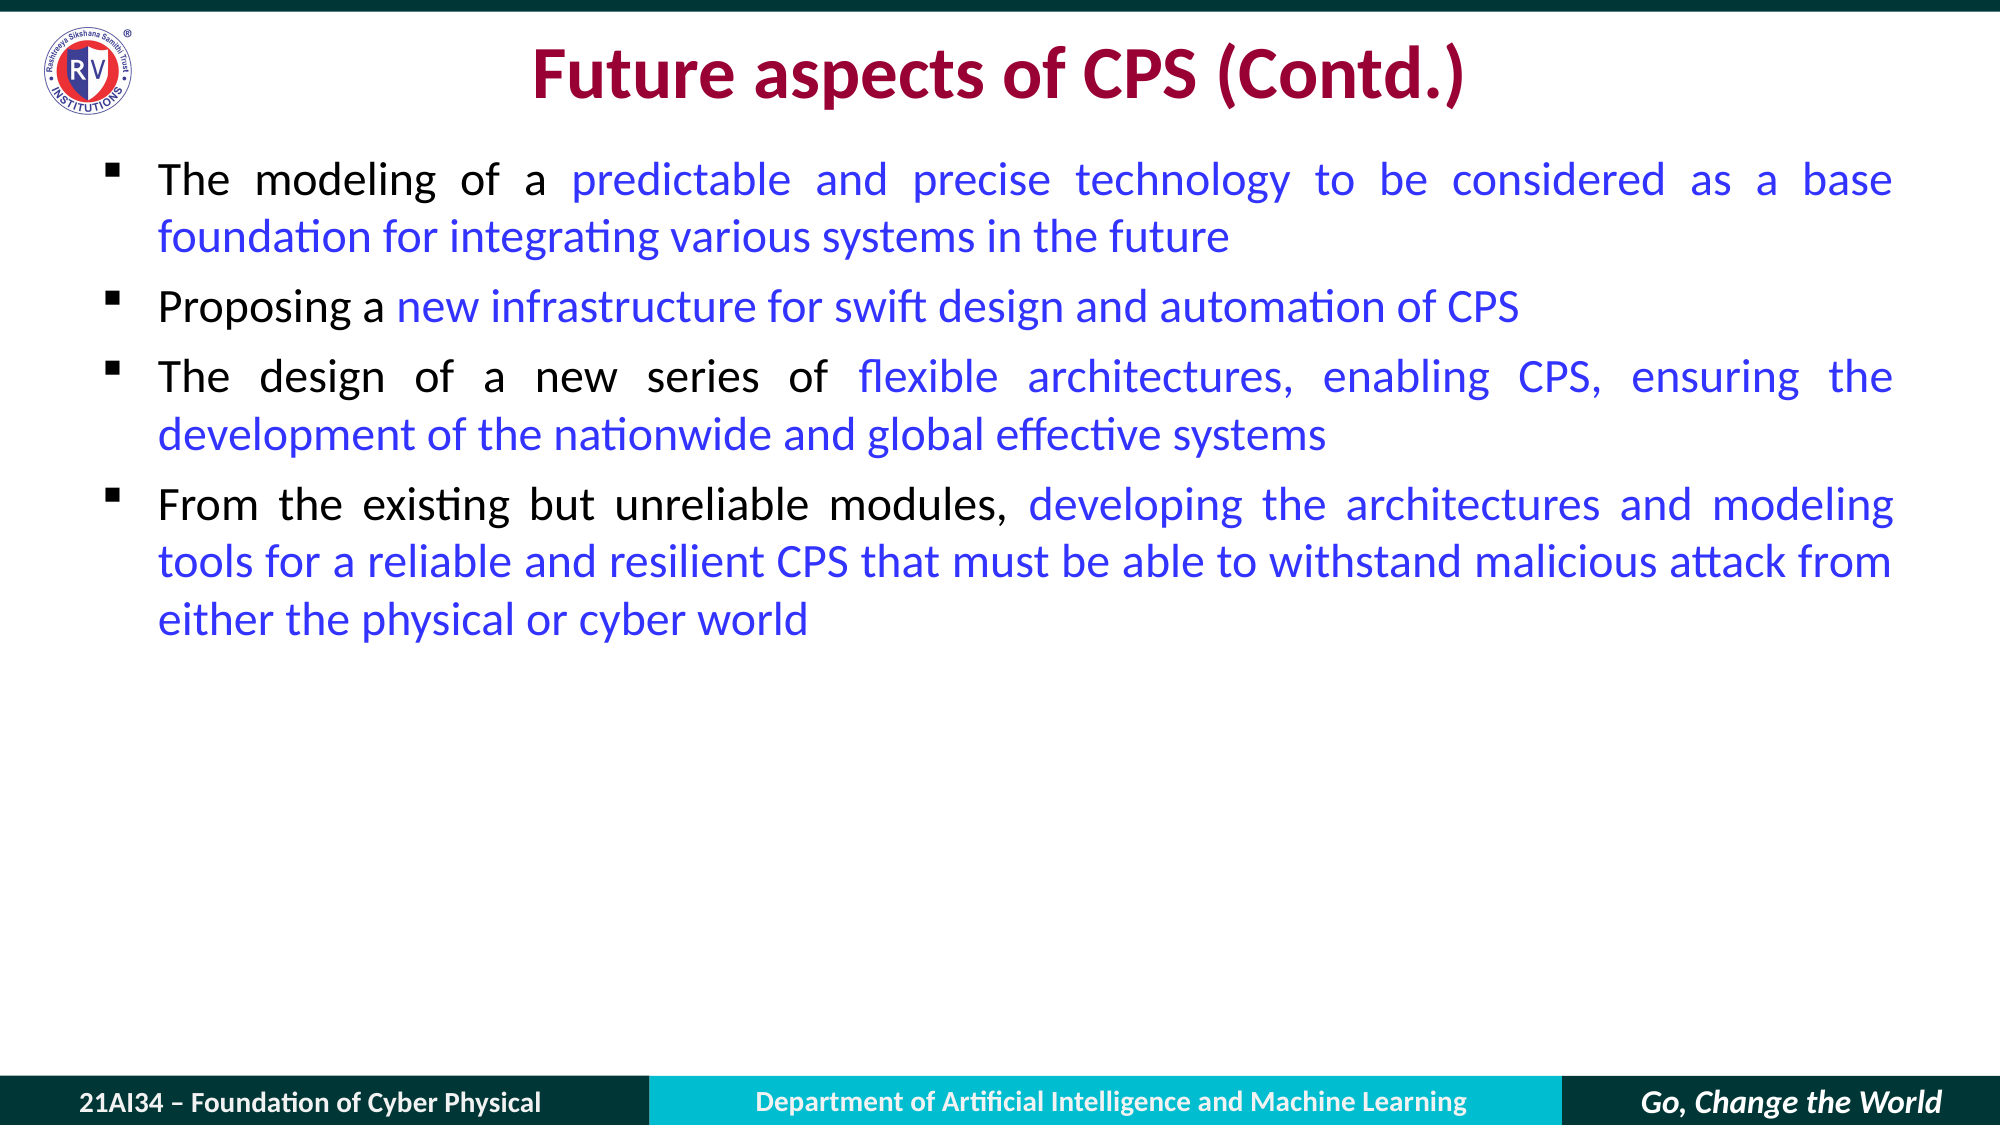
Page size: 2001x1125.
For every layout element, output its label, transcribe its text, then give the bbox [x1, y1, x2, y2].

title Future aspects of CPS (Contd.) [137, 24, 1863, 125]
picture [37, 20, 138, 121]
text_box The modeling of a predictable and precise technology to be considered as a base foundation for integrating various systems in the future Proposing a new infrastructure for swift design and automation of CPS The design of a new series of flexible architectures, enabling CPS, ensuring the development of the nationwide and global effective systems From the existing but unreliable modules, developing the architectures and modeling tools for a reliable and resilient CPS that must be able to withstand malicious attack from either the physical or cyber world [86, 140, 1911, 653]
